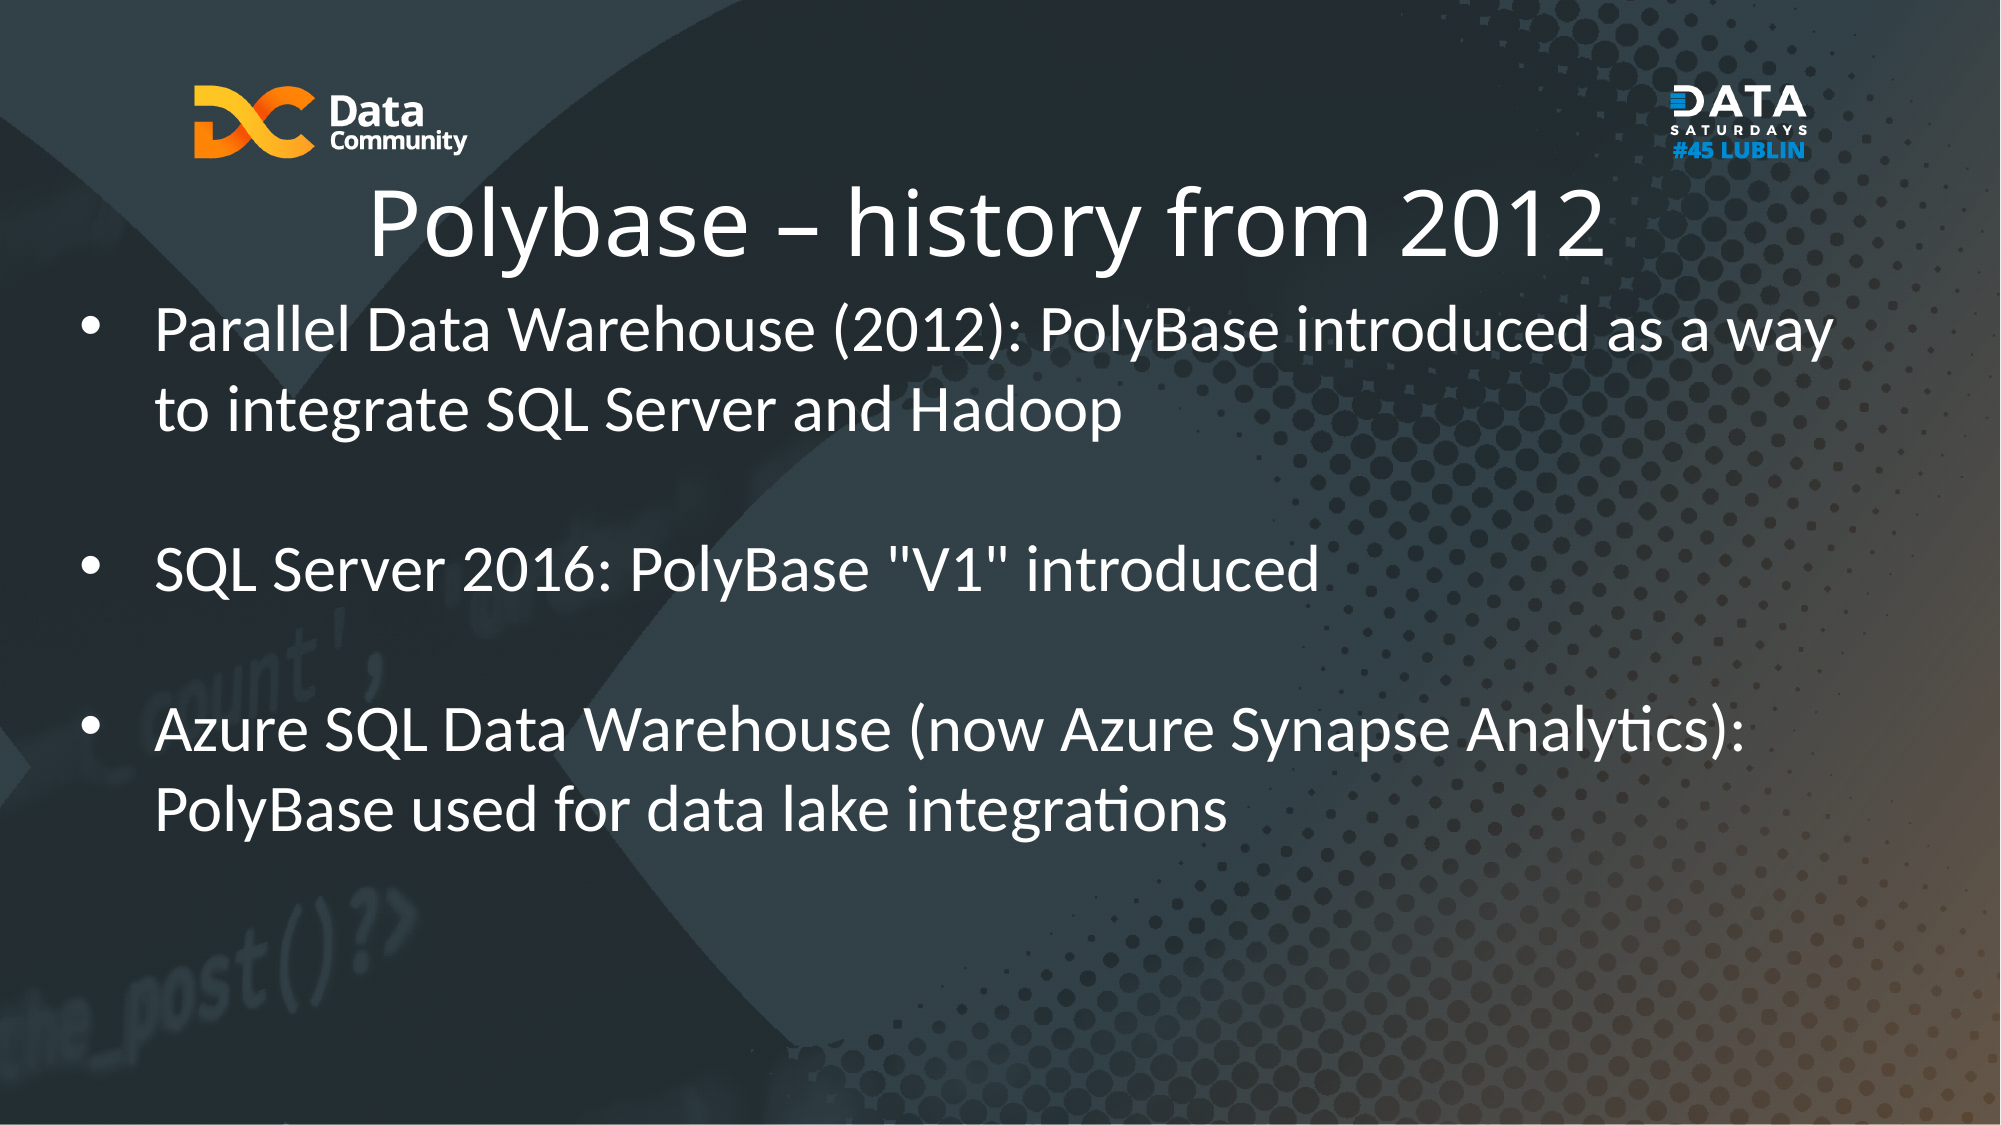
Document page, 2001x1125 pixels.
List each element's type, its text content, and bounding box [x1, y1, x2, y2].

text_box Parallel Data Warehouse (2012): PolyBase introduced as a way to integrate SQL Server and Hadoop SQL Server 2016: PolyBase "V1" introduced Azure SQL Data Warehouse (now Azure Synapse Analytics): PolyBase used for data lake integrations [64, 277, 1898, 1012]
picture [0, 0, 2001, 1125]
text_box Polybase – history from 2012 [137, 59, 1863, 277]
